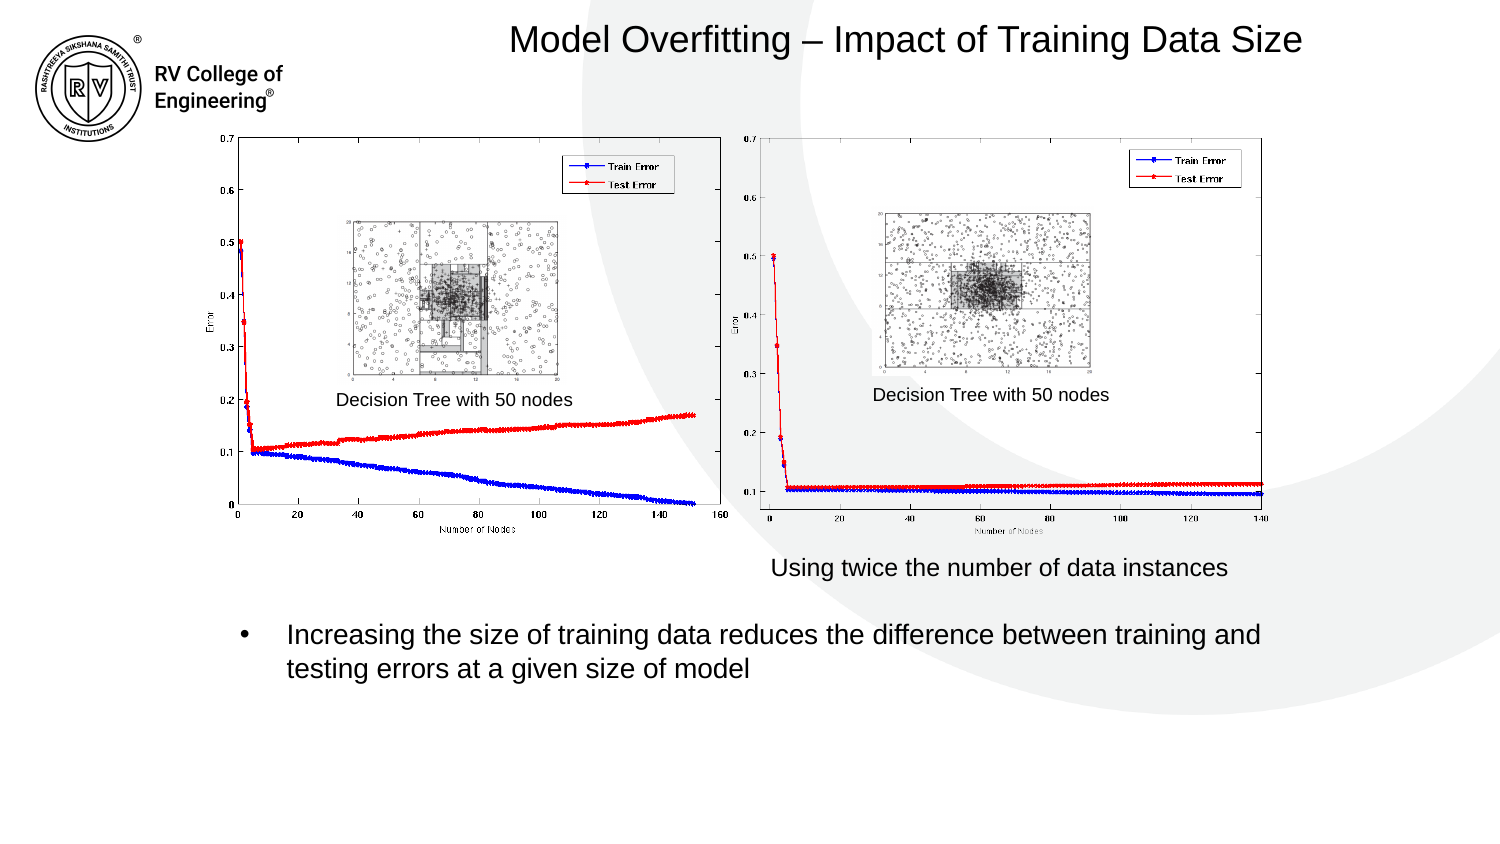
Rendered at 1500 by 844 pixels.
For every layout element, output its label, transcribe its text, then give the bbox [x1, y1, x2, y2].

title Model Overfitting – Impact of Training Data Size [375, 0, 1438, 113]
text_box Increasing the size of training data reduces the difference between training and testing errors at a given size of model [224, 609, 1294, 692]
picture [0, 0, 1500, 844]
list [156, 102, 673, 554]
text_box Using twice the number of data instances [755, 568, 1309, 589]
picture [337, 215, 568, 385]
